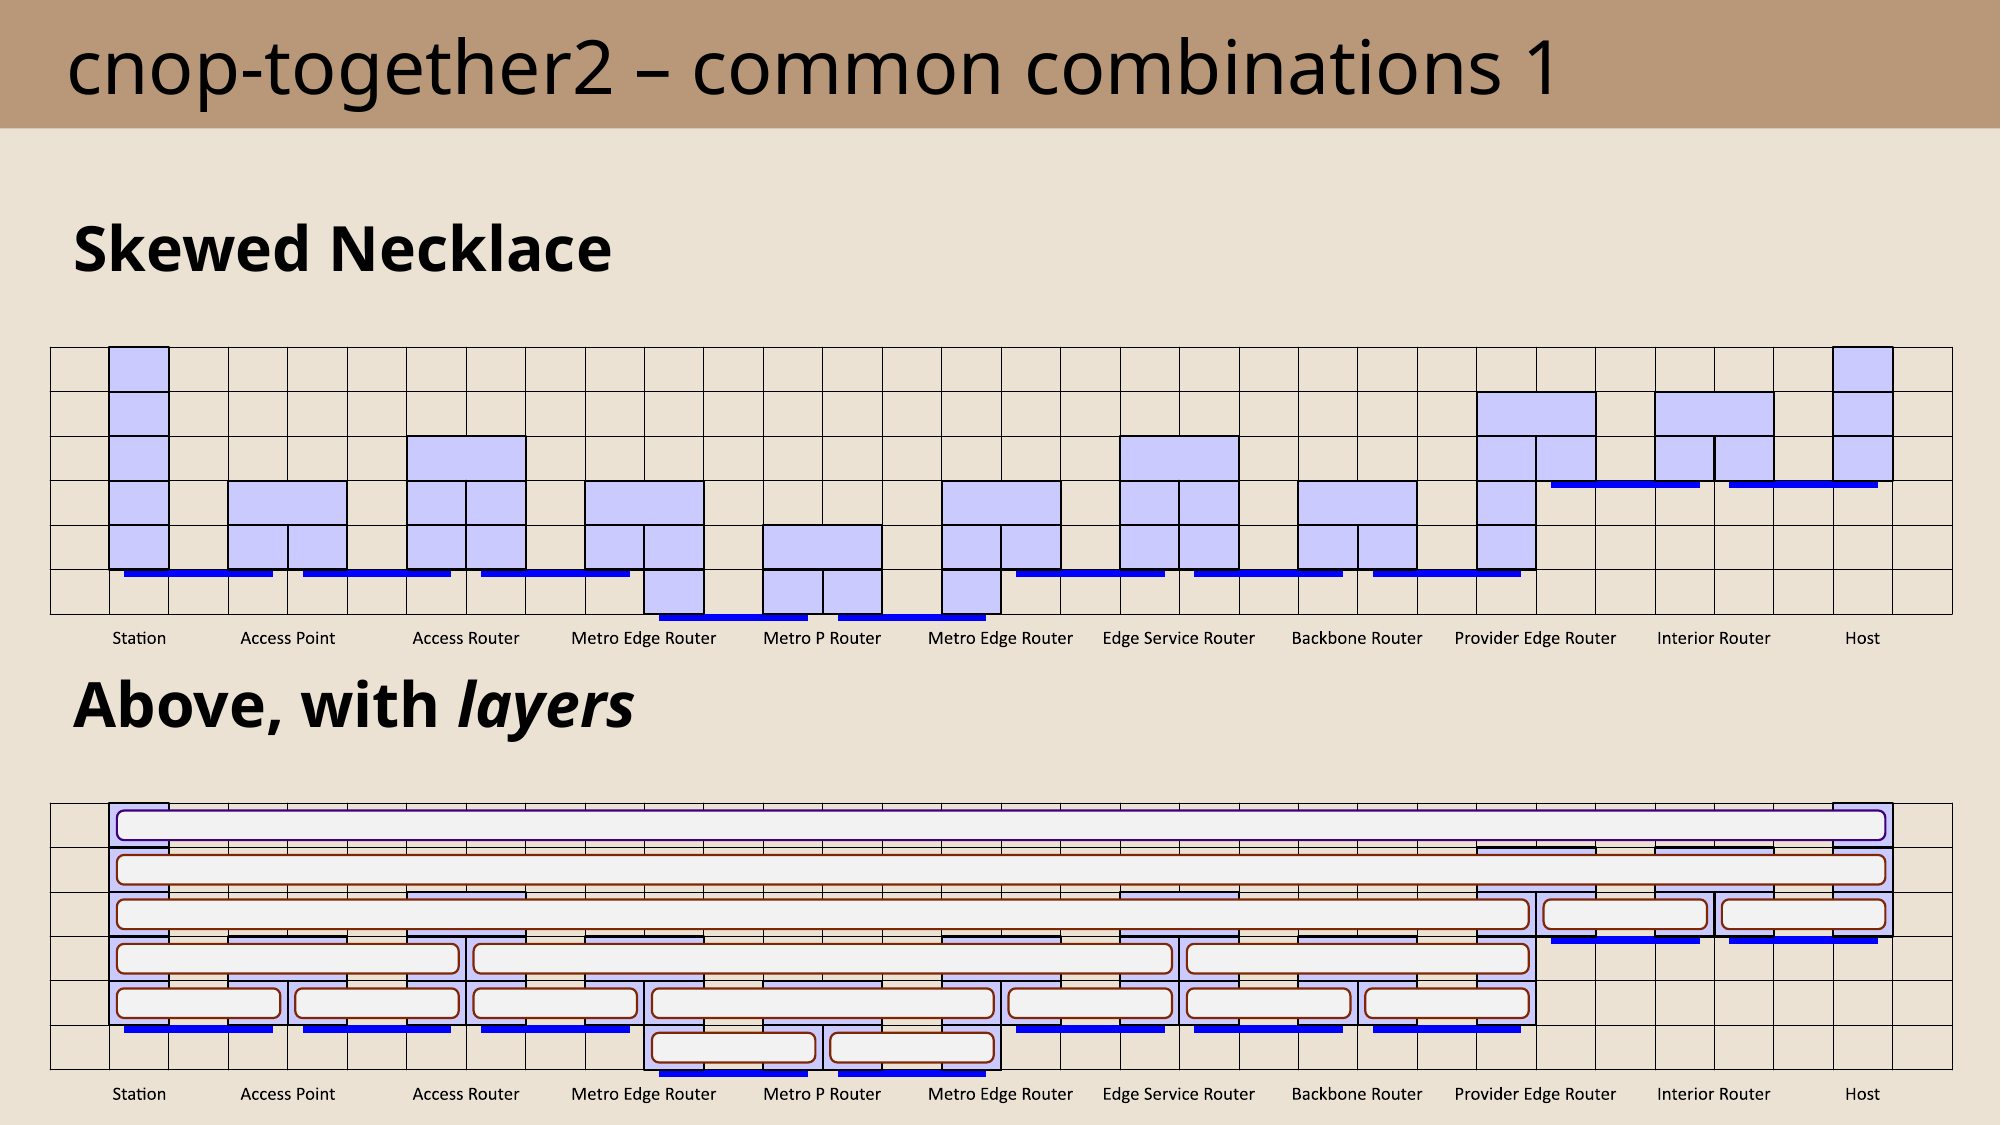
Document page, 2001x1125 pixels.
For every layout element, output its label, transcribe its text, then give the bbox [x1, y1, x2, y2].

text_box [19, 794, 1985, 1110]
title cnop-together2 – common combinations 1 [0, 0, 2000, 129]
list Skewed Necklace [58, 210, 956, 317]
list Above, with layers [58, 666, 956, 773]
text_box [19, 338, 1985, 654]
